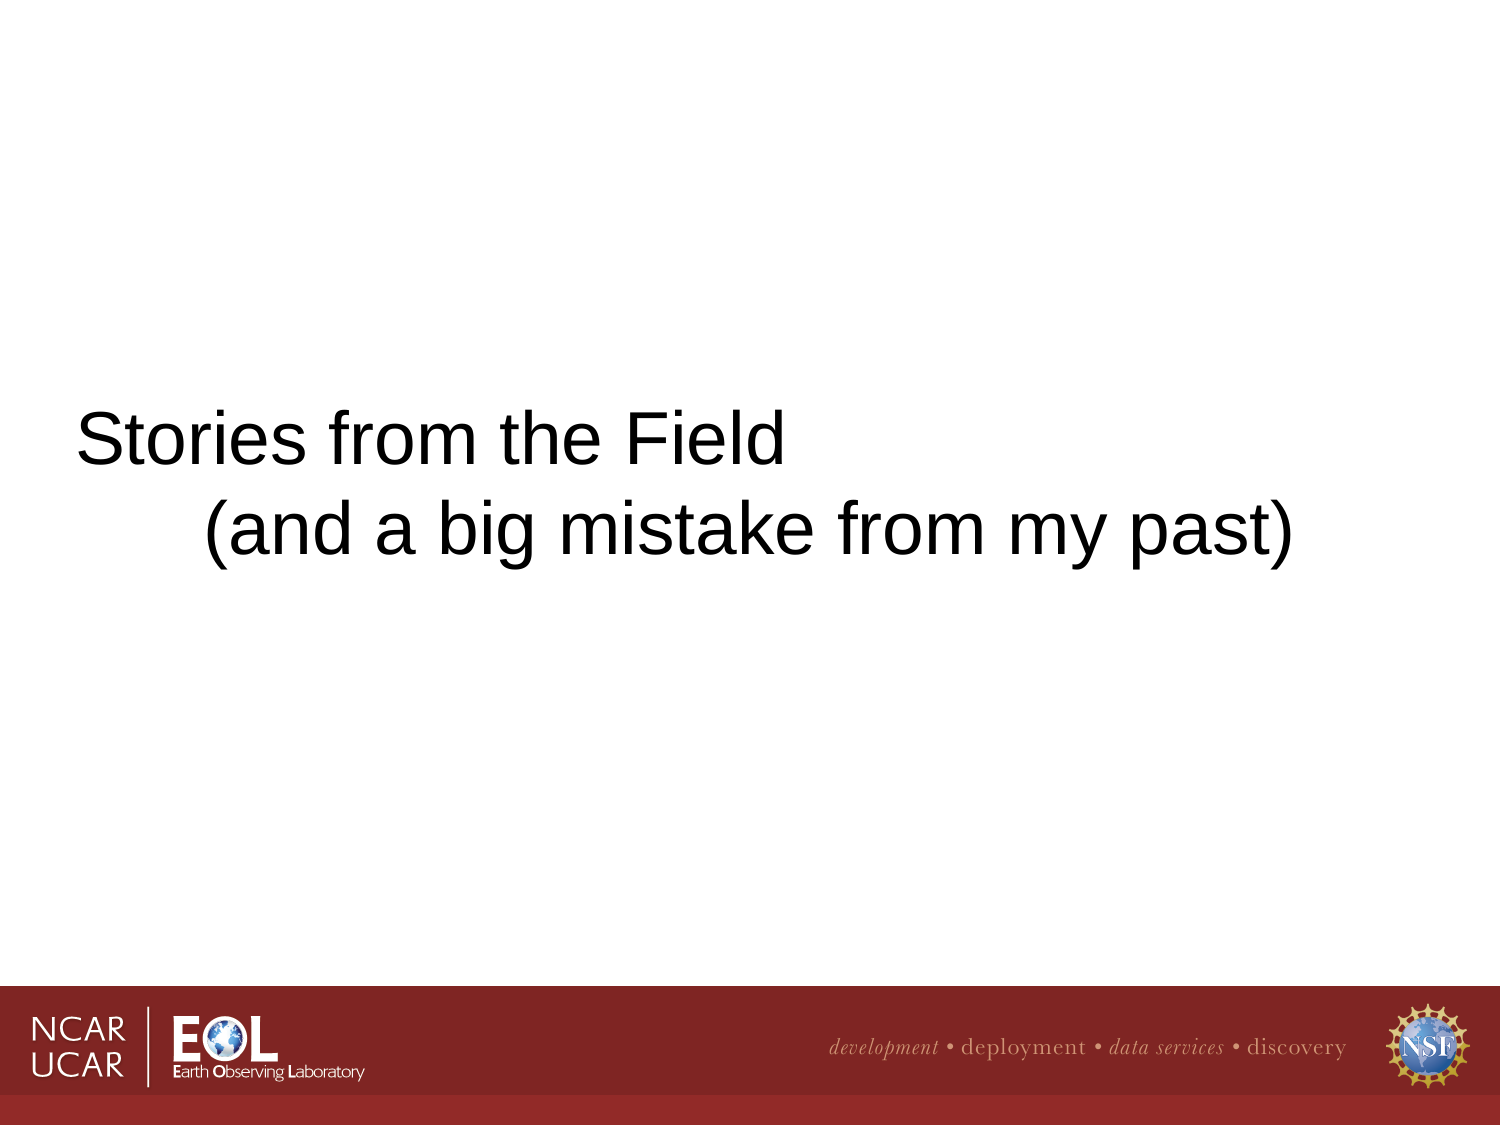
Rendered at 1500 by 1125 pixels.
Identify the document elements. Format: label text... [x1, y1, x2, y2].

picture [0, 986, 1500, 1125]
text_box Stories from the Field (and a big mistake from my past) [75, 45, 1425, 914]
